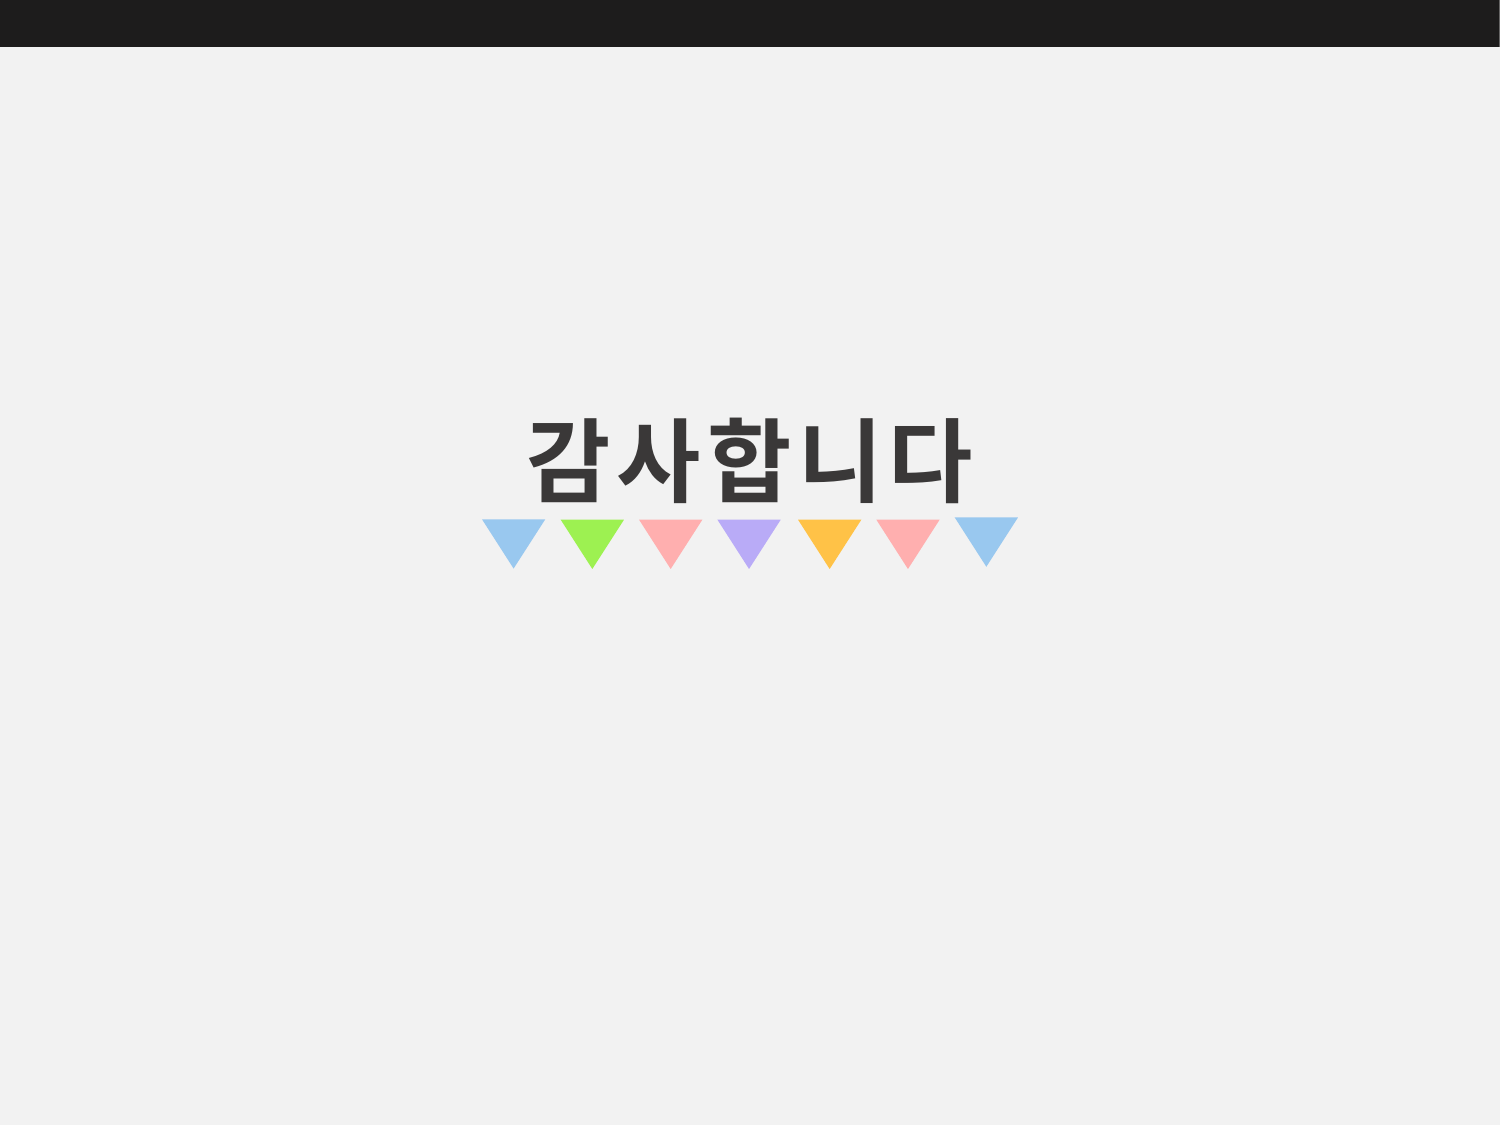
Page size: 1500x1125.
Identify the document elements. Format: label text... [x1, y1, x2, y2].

text_box [0, 0, 1500, 48]
text_box 감사합니다 [409, 396, 1091, 522]
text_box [481, 517, 1018, 569]
